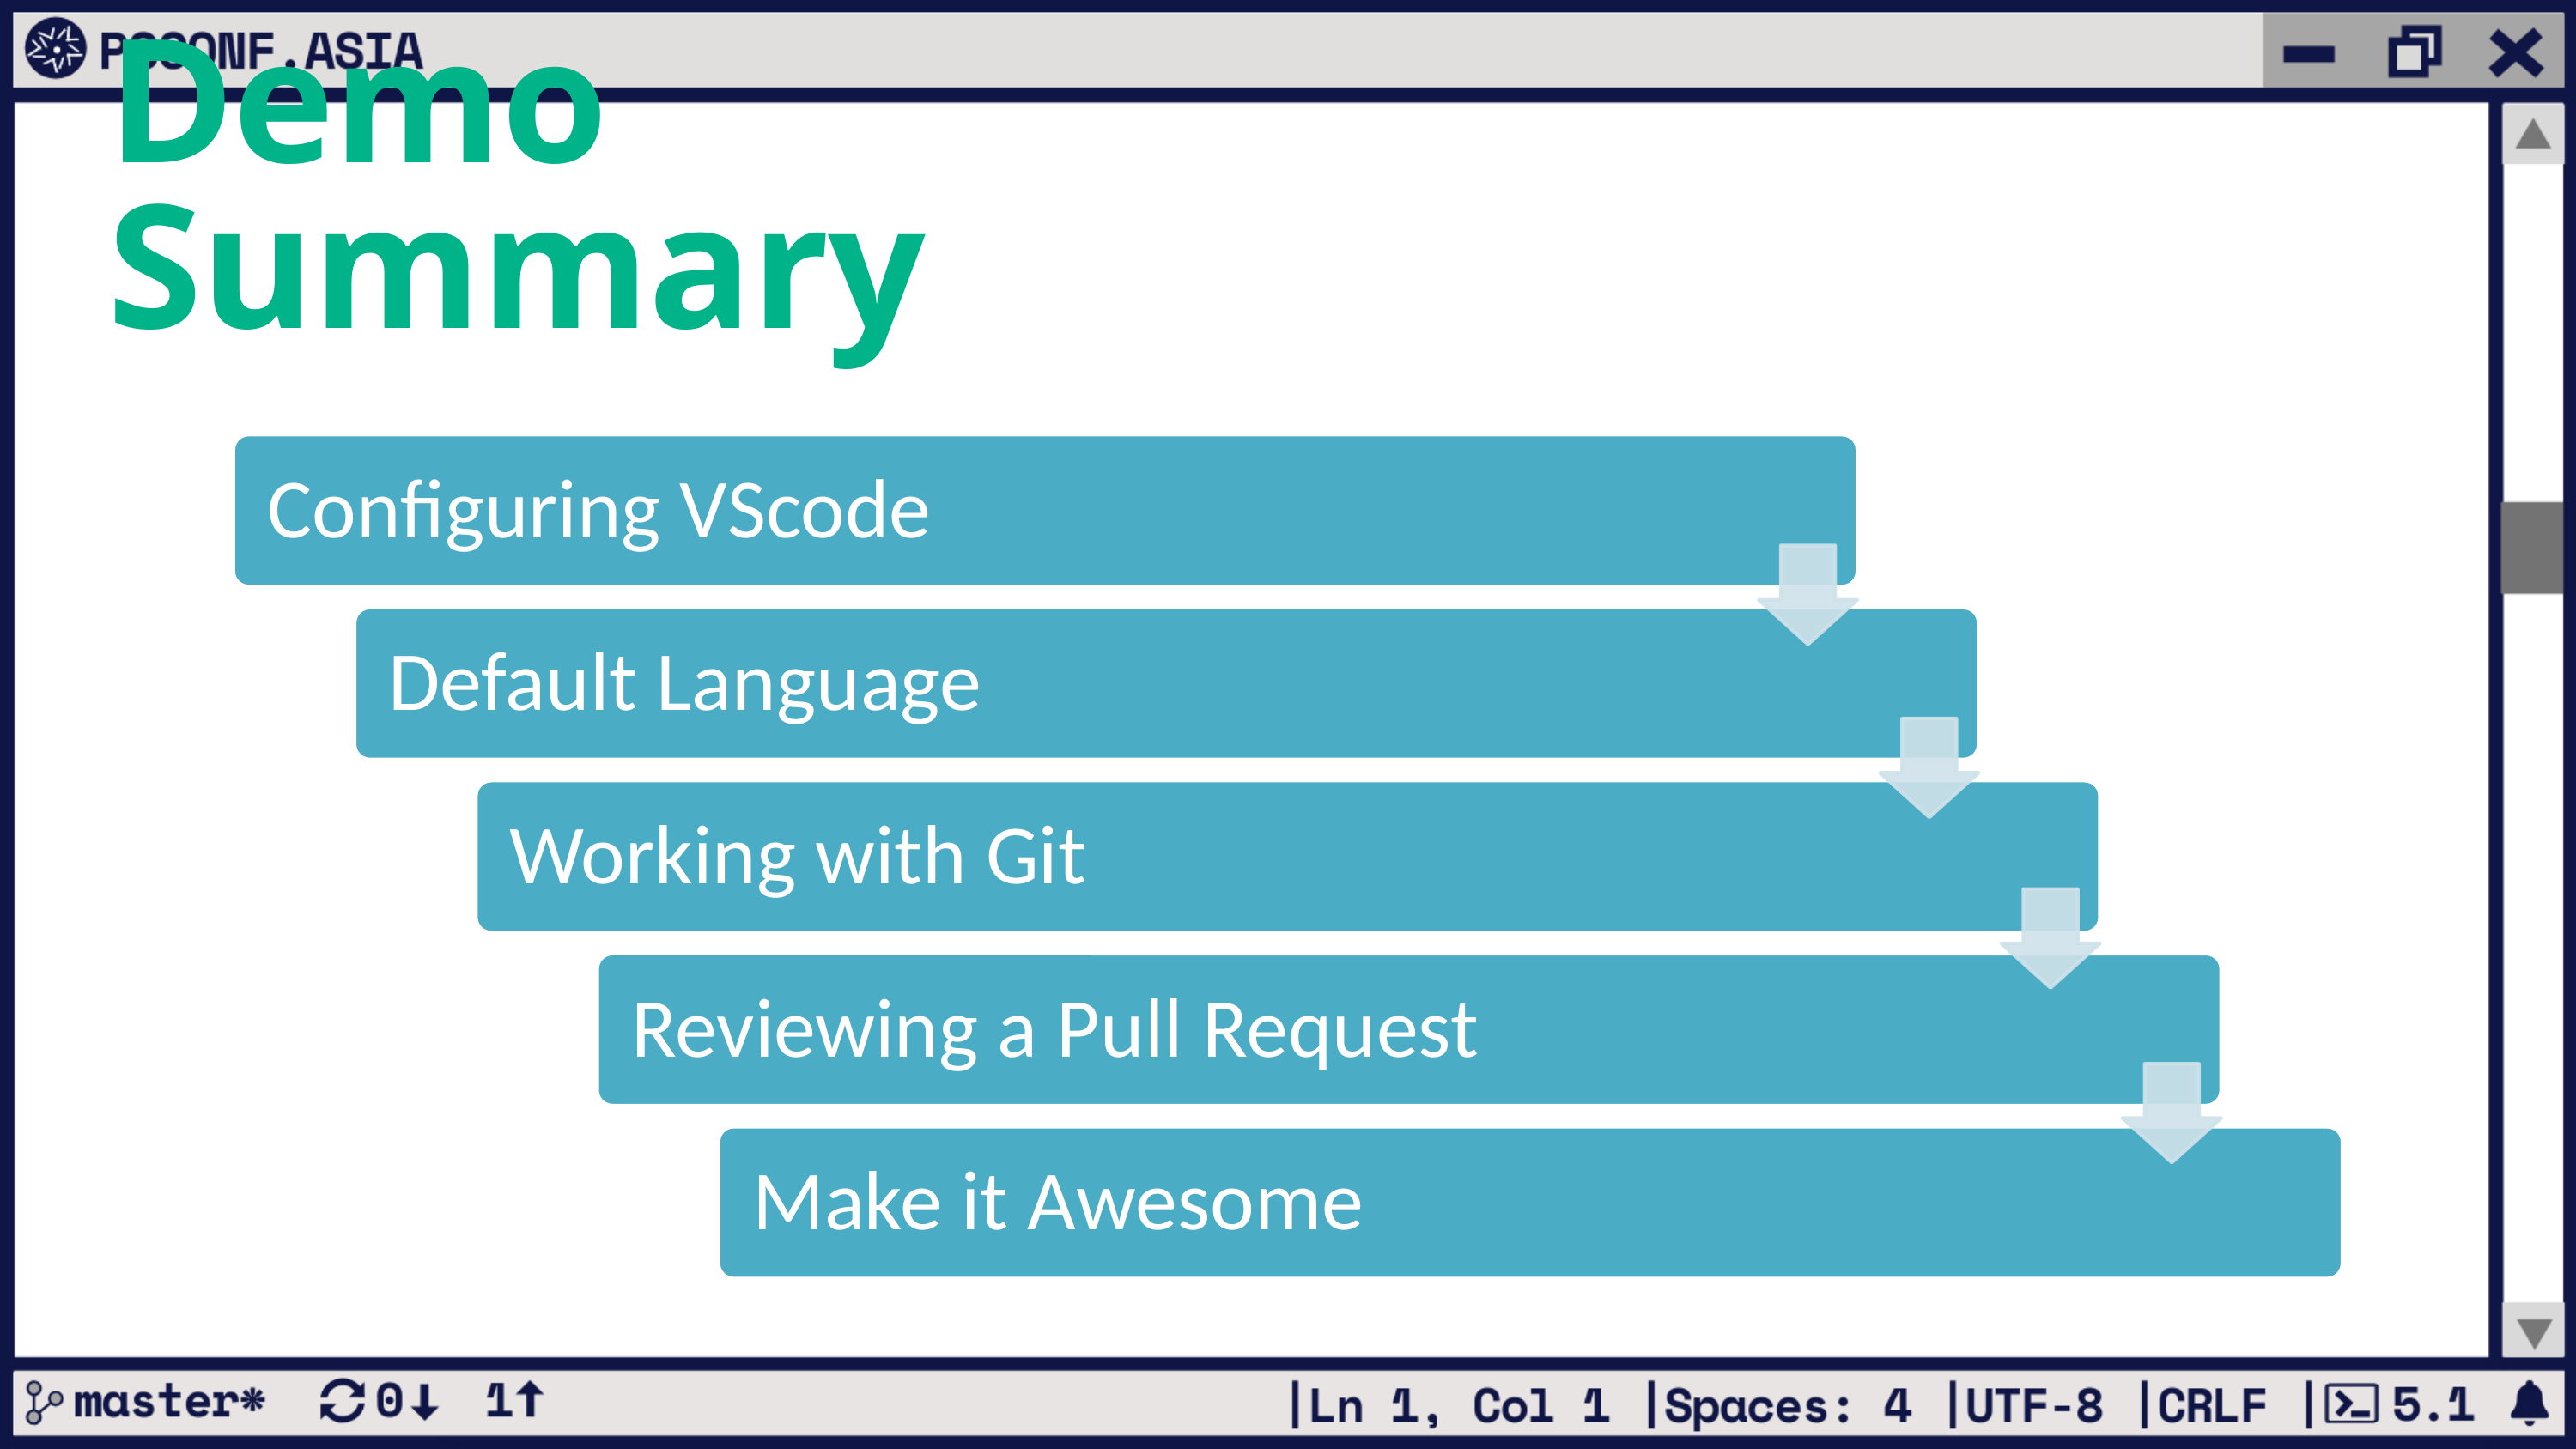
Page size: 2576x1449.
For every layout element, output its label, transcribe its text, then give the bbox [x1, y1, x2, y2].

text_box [233, 434, 2343, 1279]
picture [0, 0, 2576, 1449]
text_box Demo Summary [106, 123, 1331, 367]
